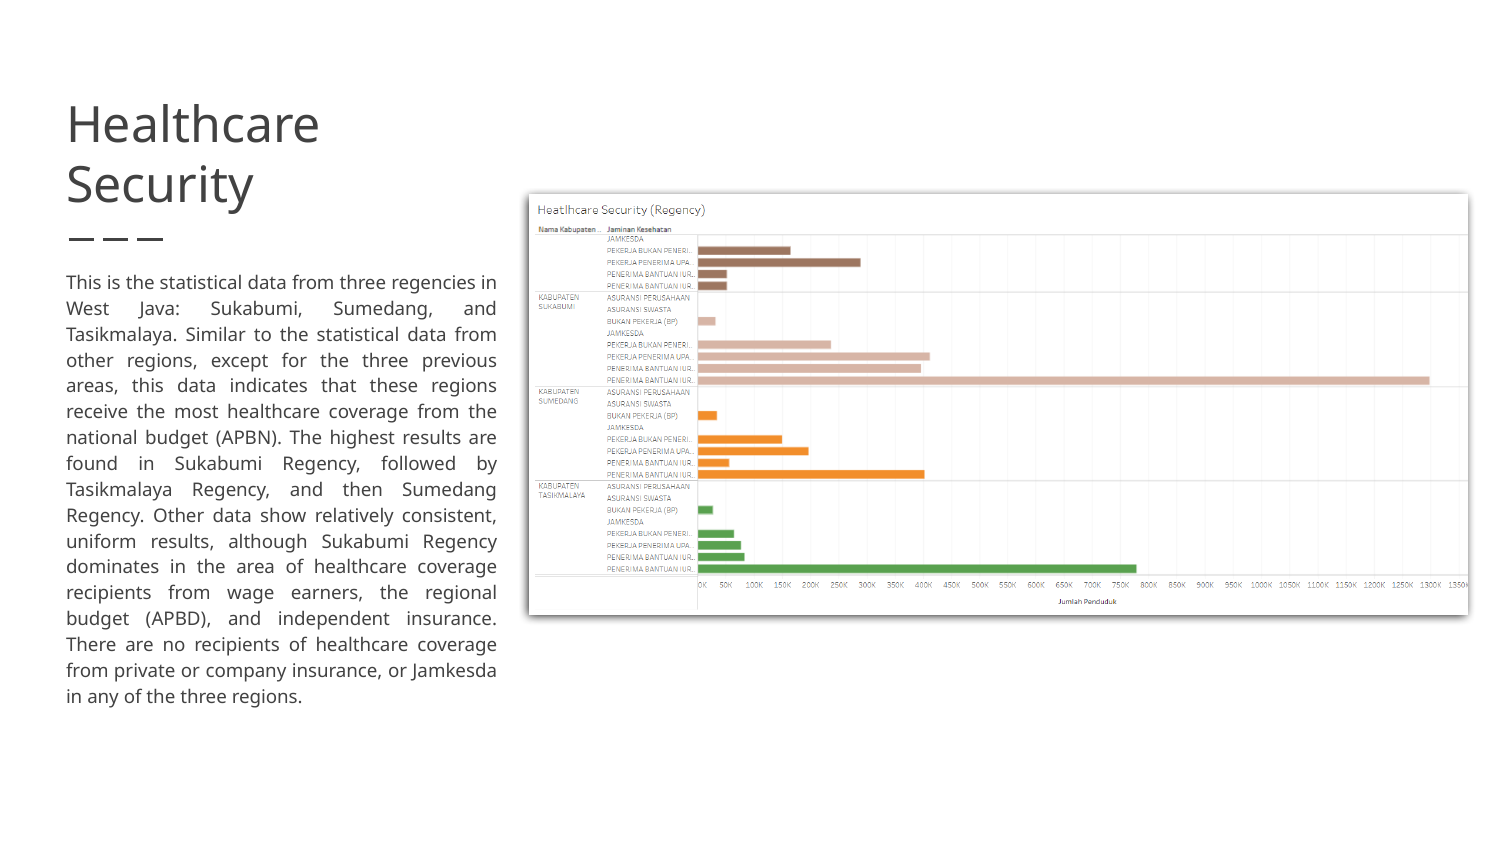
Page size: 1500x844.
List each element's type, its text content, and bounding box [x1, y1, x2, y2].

list This is the statistical data from three regencies in West Java: Sukabumi, Sumedang, and Tasikmalaya. Similar to the statistical data from other regions, except for the three previous areas, this data indicates that these regions receive the most healthcare coverage from the national budget (APBN). The highest results are found in Sukabumi Regency, followed by Tasikmalaya Regency, and then Sumedang Regency. Other data show relatively consistent, uniform results, although Sukabumi Regency dominates in the area of healthcare coverage recipients from wage earners, the regional budget (APBD), and independent insurance. There are no recipients of healthcare coverage from private or company insurance, or Jamkesda in any of the three regions. [51, 252, 512, 557]
picture [528, 194, 1468, 615]
title Healthcare Security [51, 103, 512, 228]
